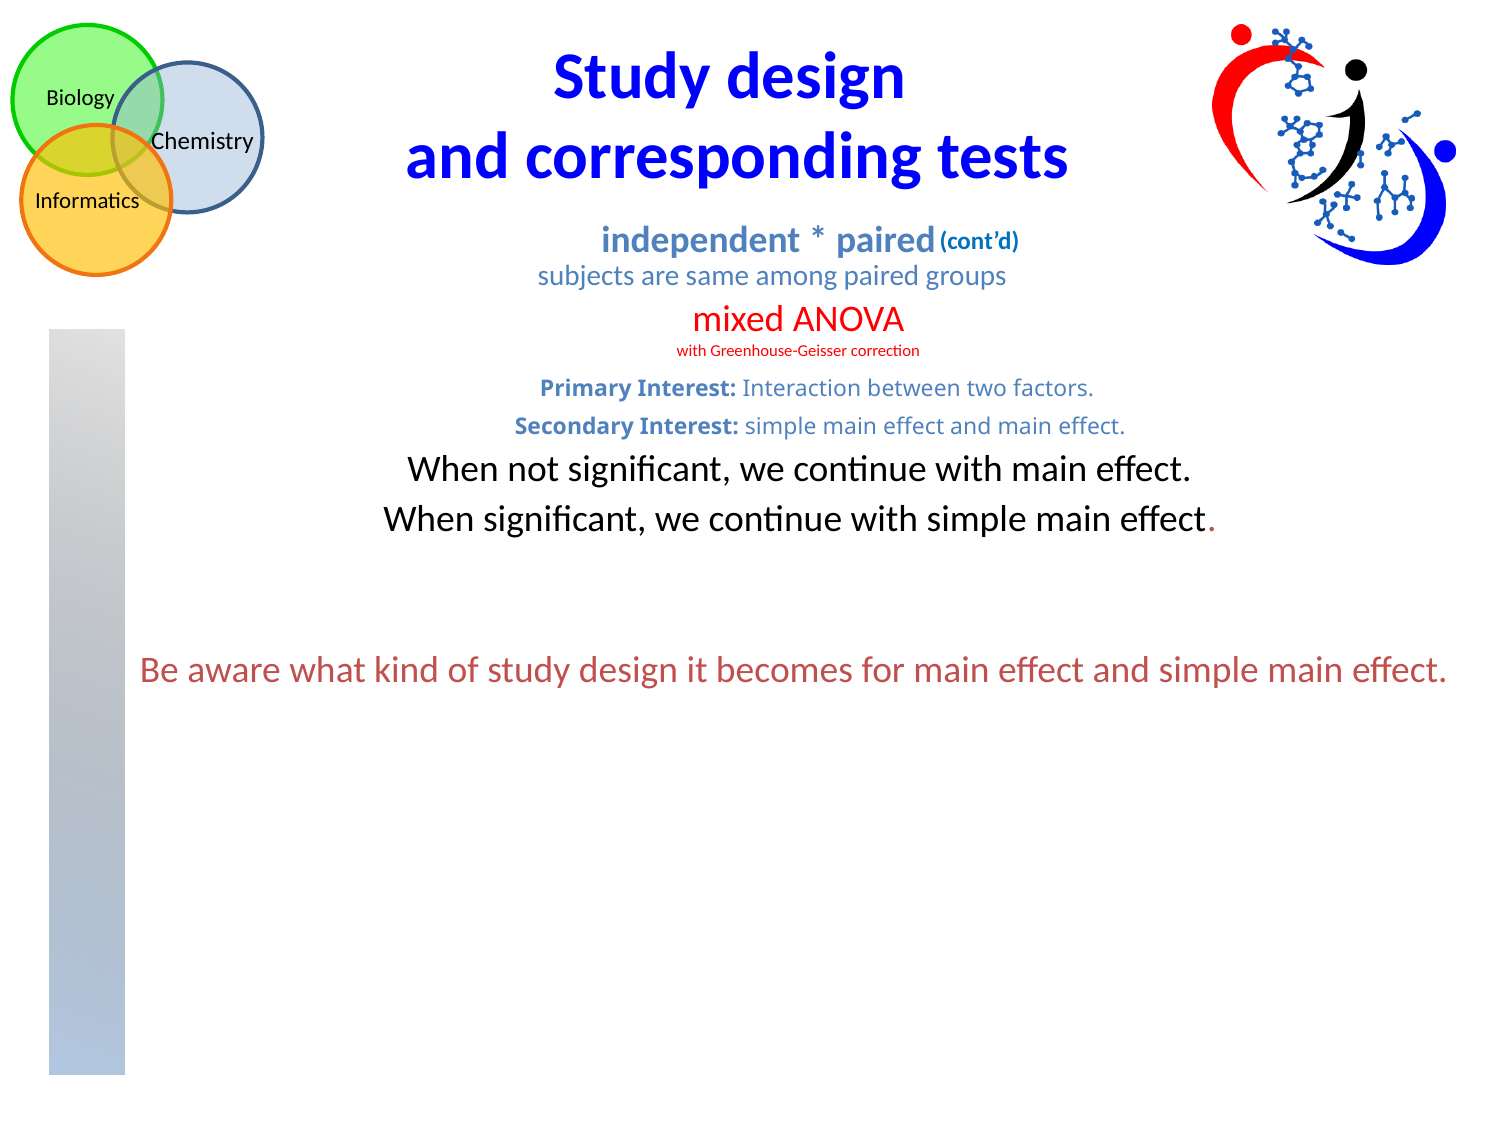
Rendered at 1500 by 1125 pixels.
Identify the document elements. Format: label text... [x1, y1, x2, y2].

text_box Secondary Interest: simple main effect and main effect. [499, 404, 1500, 447]
text_box Study design and corresponding tests [262, 24, 1213, 200]
text_box Be aware what kind of study design it becomes for main effect and simple main effect. [125, 595, 1500, 739]
text_box When significant, we continue with simple main effect. [300, 491, 1300, 542]
text_box subjects are same among paired groups [471, 227, 1073, 321]
picture [1212, 24, 1456, 265]
text_box When not significant, we continue with main effect. [387, 441, 1213, 492]
text_box Primary Interest: Interaction between two factors. [524, 365, 1500, 404]
text_box independent * paired [387, 174, 1150, 300]
text_box (cont’d) [924, 217, 1213, 262]
text_box mixed ANOVA with Greenhouse-Geisser correction [500, 276, 1097, 377]
